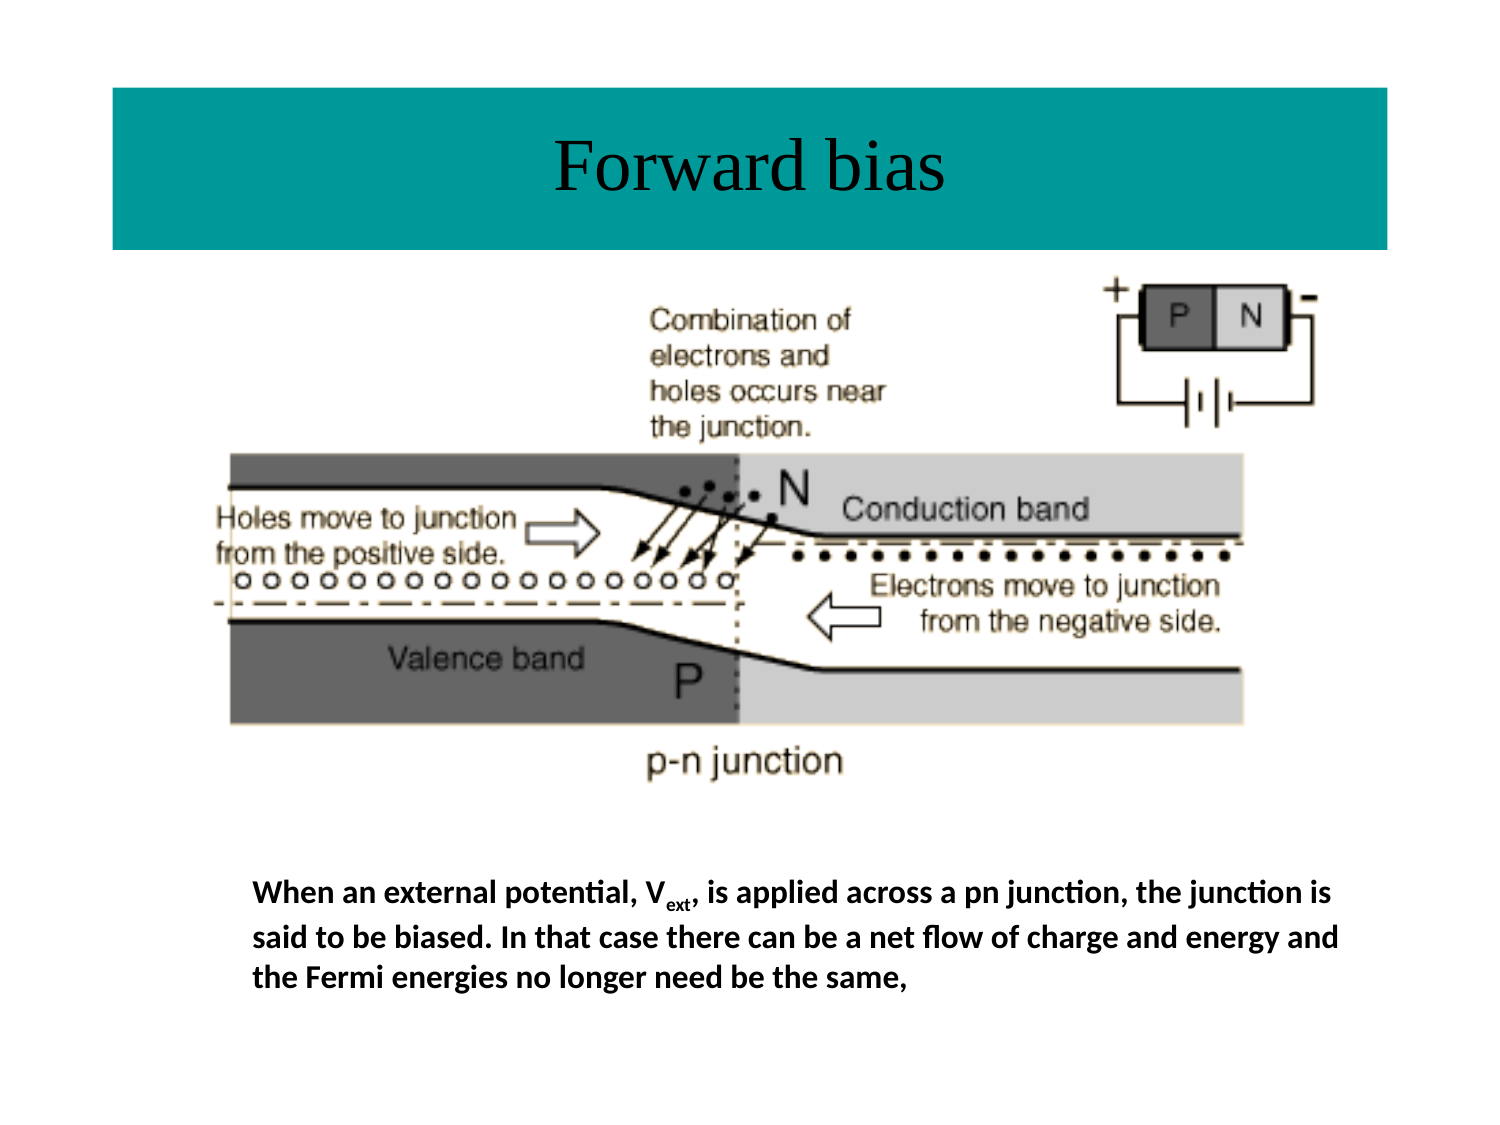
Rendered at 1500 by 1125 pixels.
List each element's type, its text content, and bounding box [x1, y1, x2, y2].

title Forward bias [112, 87, 1388, 251]
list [187, 249, 1338, 807]
text_box When an external potential, Vext, is applied across a pn junction, the junction is said to be biased. In that case there can be a net flow of charge and energy and the Fermi energies no longer need be the same, [237, 862, 1375, 1003]
